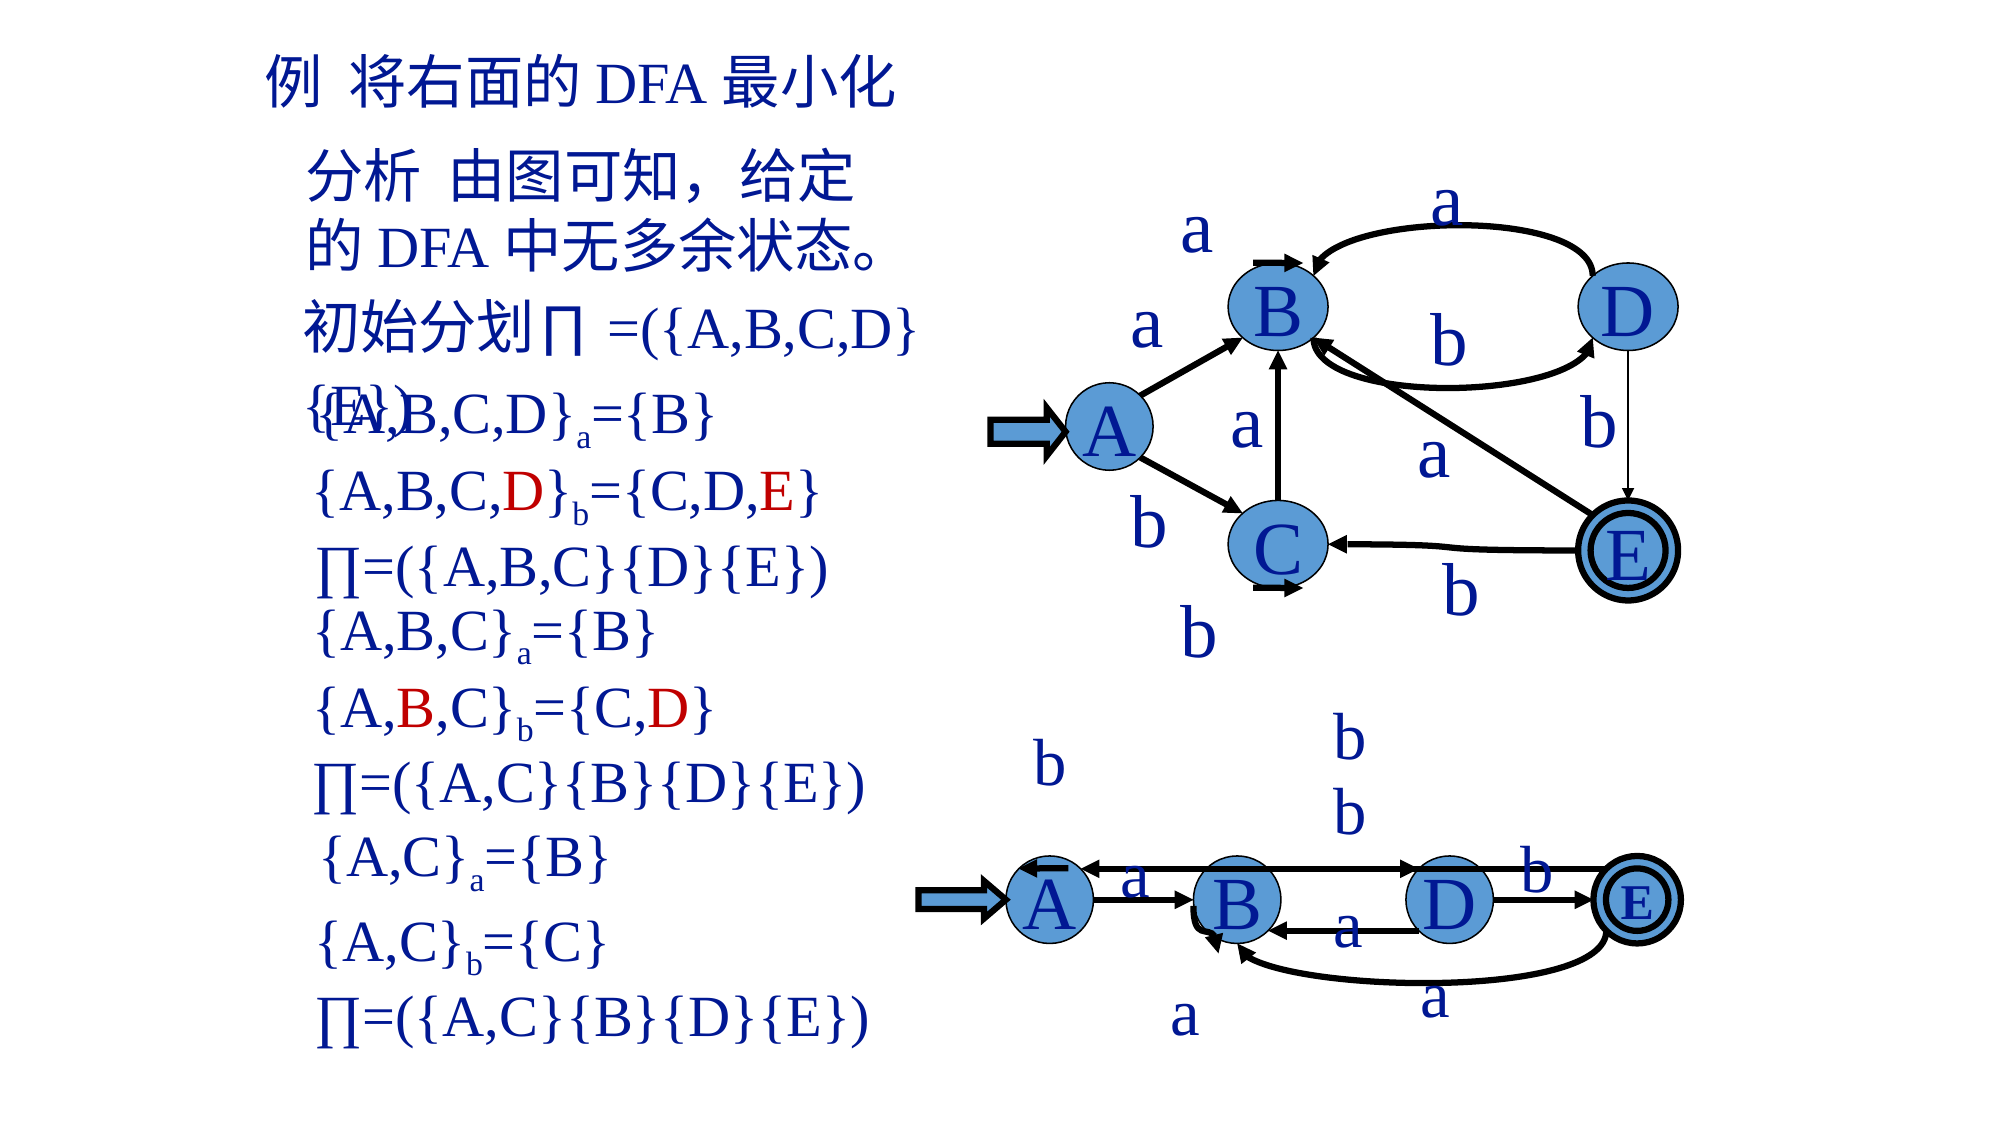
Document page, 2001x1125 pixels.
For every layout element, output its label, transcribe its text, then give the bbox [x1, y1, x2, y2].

text_box ∏=({A,C}{B}{D}{E}) [296, 737, 913, 822]
text_box {A,B,C,D}b={C,D,E} [296, 444, 990, 540]
text_box {A,B,C,D}a={B} [300, 367, 770, 444]
text_box ∏=({A,C}{B}{D}{E}) [299, 970, 888, 1125]
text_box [990, 143, 1679, 681]
text_box 分析 由图可知，给定的DFA中无多余状态。 [290, 132, 929, 287]
text_box {A,B,C}a={B} [297, 584, 825, 661]
text_box {A,C}a={B} [303, 810, 723, 906]
text_box {A,B,C}b={C,D} [297, 661, 998, 756]
text_box 例 将右面的DFA最小化 [249, 37, 1013, 123]
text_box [918, 685, 1681, 1056]
text_box 初始分划∏=({A,B,C,D}{E}) [287, 275, 990, 445]
text_box {A,C}b={C} [299, 895, 673, 970]
text_box ∏=({A,B,C}{D}{E}) [300, 520, 990, 606]
